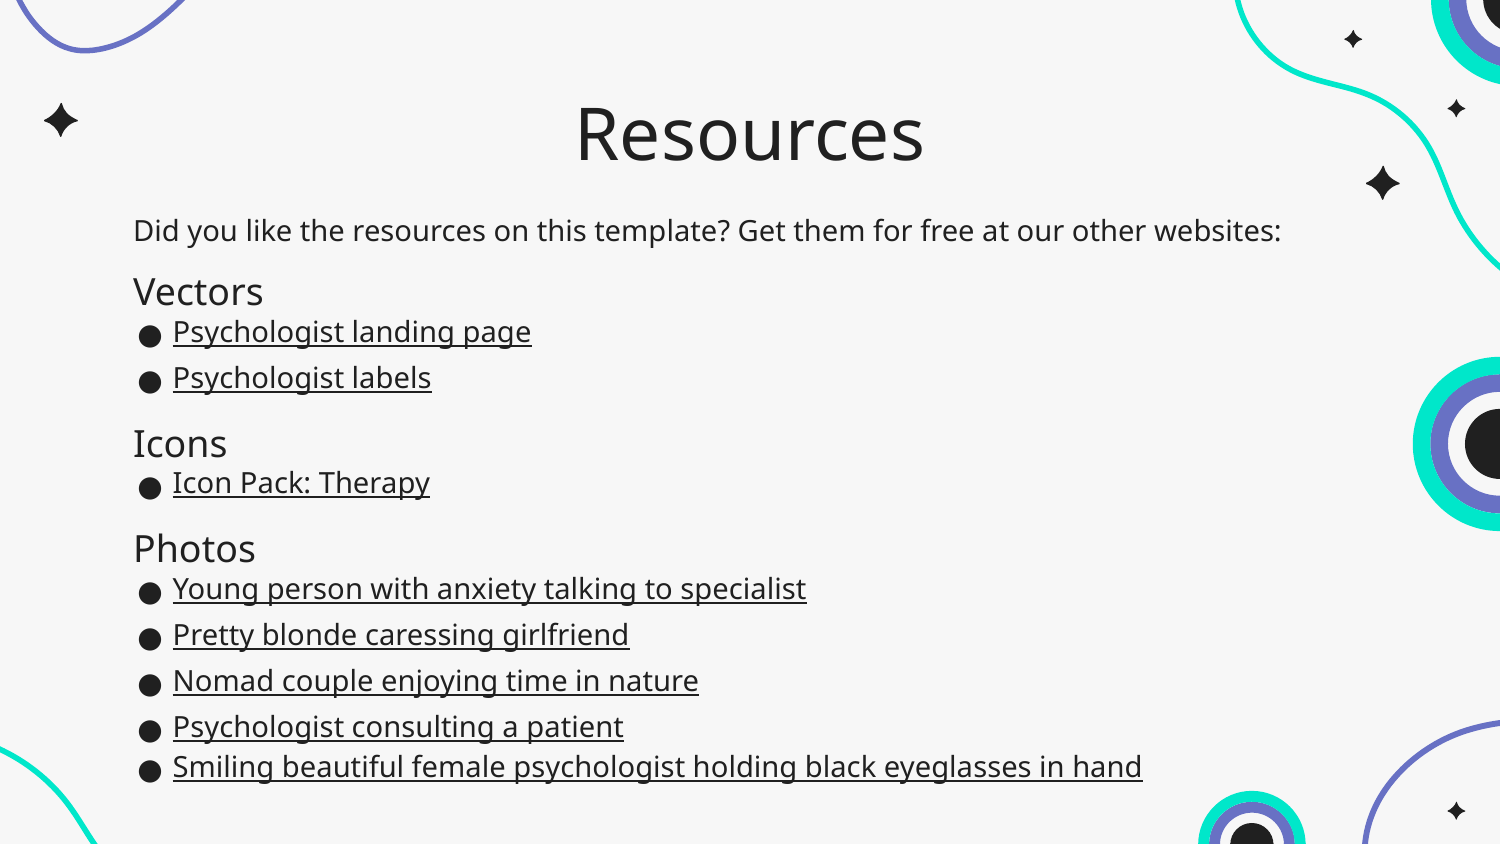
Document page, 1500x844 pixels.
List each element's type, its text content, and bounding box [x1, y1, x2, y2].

title Resources [118, 72, 1382, 167]
list Did you like the resources on this template? Get them for free at our other websites: Vectors Psychologist landing page Psychologist labels Icons Icon Pack: Therapy Photos Young person with anxiety talking to specialist Pretty blonde caressing girlfriend Nomad couple enjoying time in nature Psychologist consulting a patient Smiling beautiful female psychologist holding black eyeglasses in hand [118, 197, 1382, 758]
